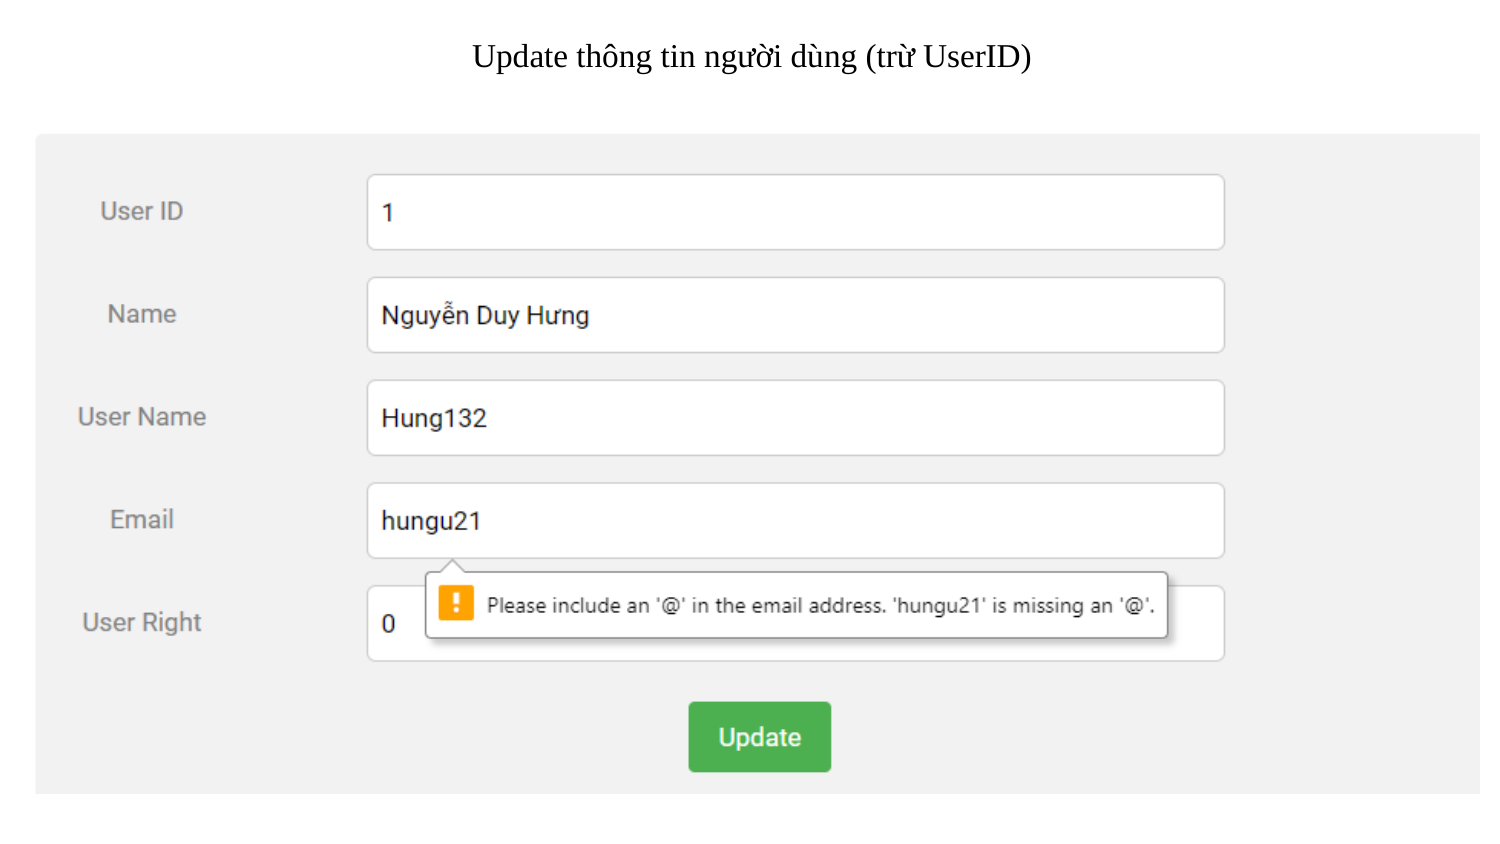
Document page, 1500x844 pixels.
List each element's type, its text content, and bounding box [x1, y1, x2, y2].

text_box Update thông tin người dùng (trừ UserID) [444, 27, 1061, 81]
picture [25, 82, 1480, 794]
